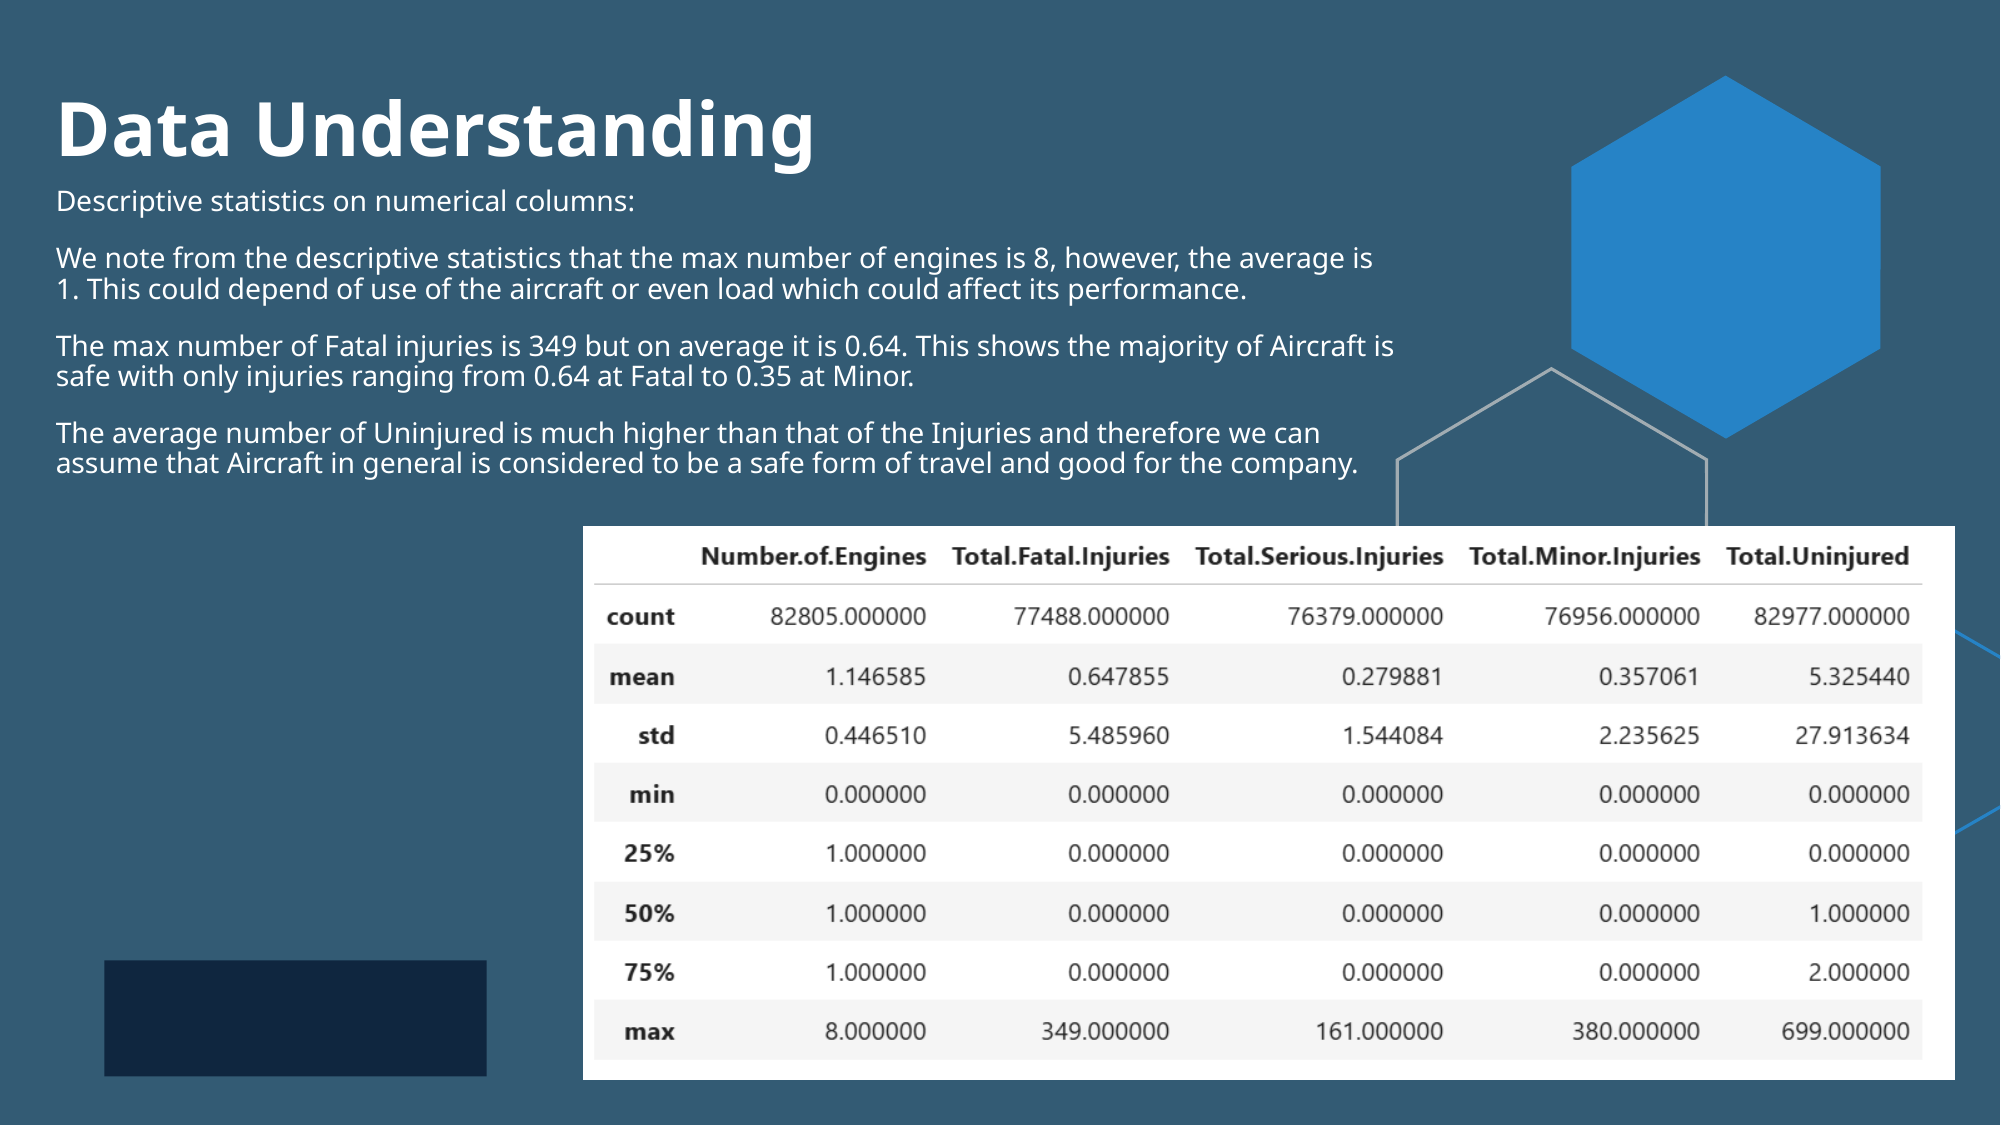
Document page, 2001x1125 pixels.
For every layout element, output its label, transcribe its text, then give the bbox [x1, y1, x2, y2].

list Descriptive statistics on numerical columns: We note from the descriptive statistics that the max number of engines is 8, however, the average is 1. This could depend of use of the aircraft or even load which could affect its performance. The max number of Fatal injuries is 349 but on average it is 0.64. This shows the majority of Aircraft is safe with only injuries ranging from 0.64 at Fatal to 0.35 at Minor. The average number of Uninjured is much higher than that of the Injuries and therefore we can assume that Aircraft in general is considered to be a safe form of travel and good for the company. [40, 179, 1413, 527]
picture [583, 526, 1955, 1080]
title Data Understanding [40, 58, 1211, 179]
